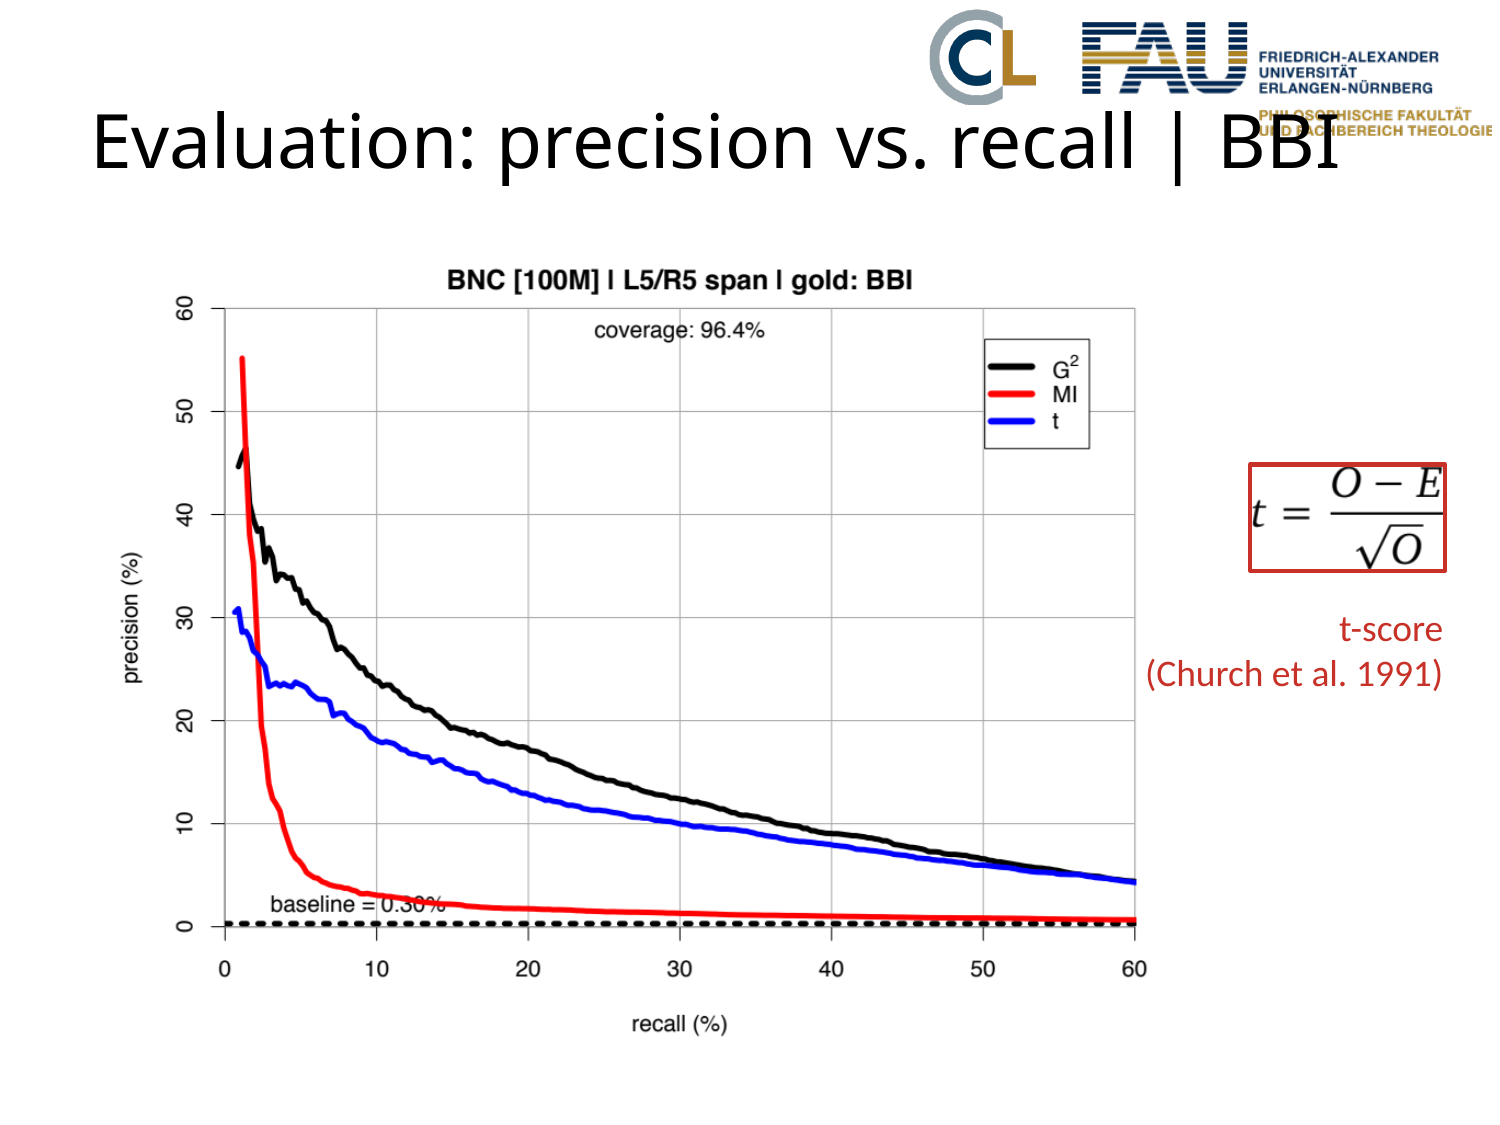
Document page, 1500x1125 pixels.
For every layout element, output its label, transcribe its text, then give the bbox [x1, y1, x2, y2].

picture [1252, 466, 1444, 569]
title Evaluation: precision vs. recall | BBI [75, 45, 1425, 233]
text_box t-score (Church et al. 1991) [1168, 596, 1459, 702]
picture [113, 250, 1164, 1037]
